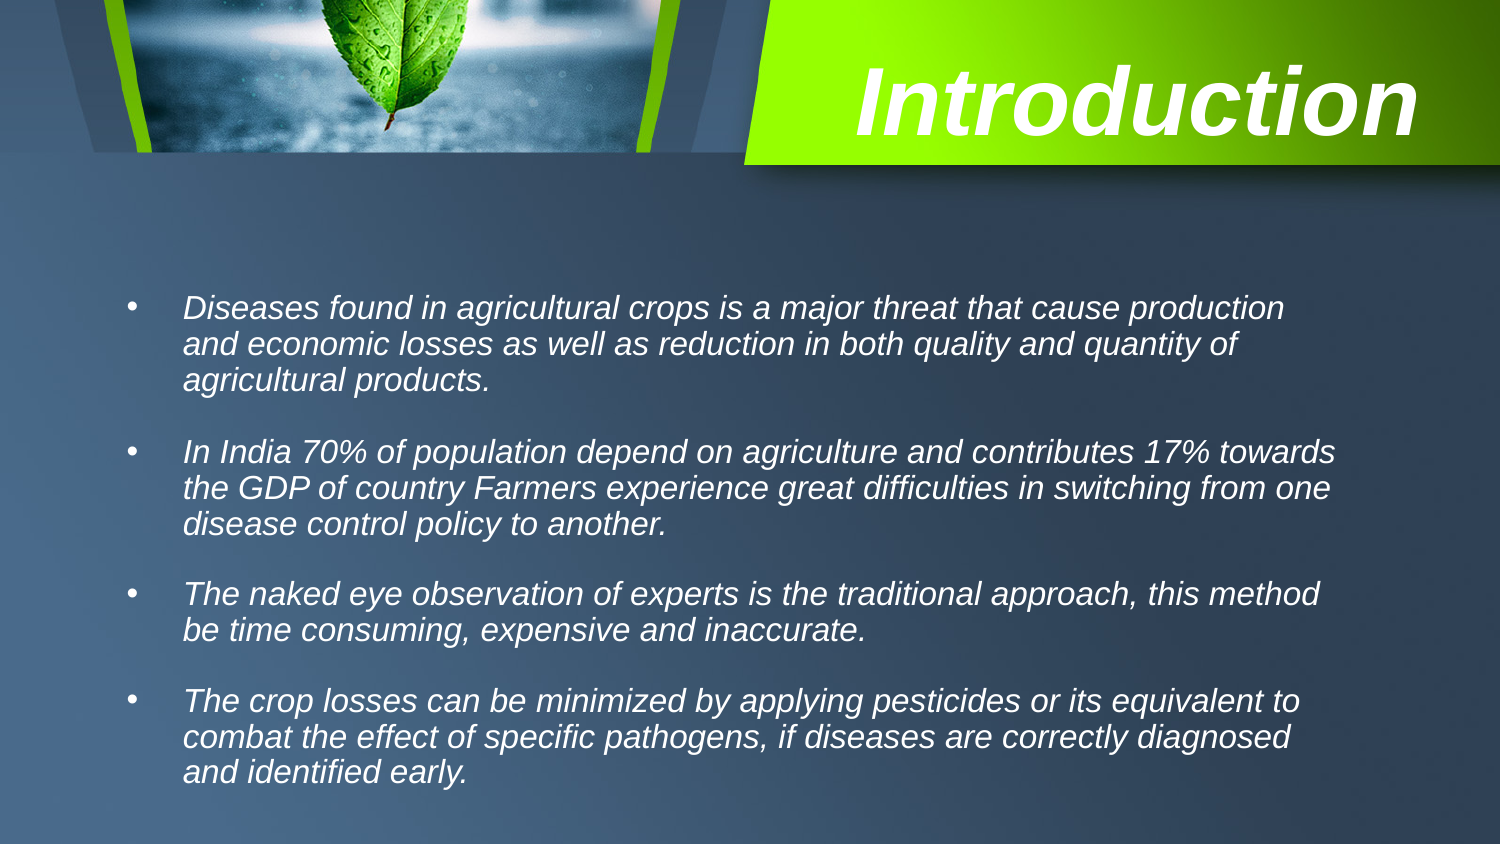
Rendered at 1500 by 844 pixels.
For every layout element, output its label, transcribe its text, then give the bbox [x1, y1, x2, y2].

title Introduction [756, 33, 1430, 161]
picture [0, 0, 1500, 844]
list Diseases found in agricultural crops is a major threat that cause production and economic losses as well as reduction in both quality and quantity of agricultural products. In India 70% of population depend on agriculture and contributes 17% towards the GDP of country Farmers experience great difficulties in switching from one disease control policy to another. The naked eye observation of experts is the traditional approach, this method be time consuming, expensive and inaccurate. The crop losses can be minimized by applying pesticides or its equivalent to combat the effect of specific pathogens, if diseases are correctly diagnosed and identified early. [118, 282, 1350, 800]
